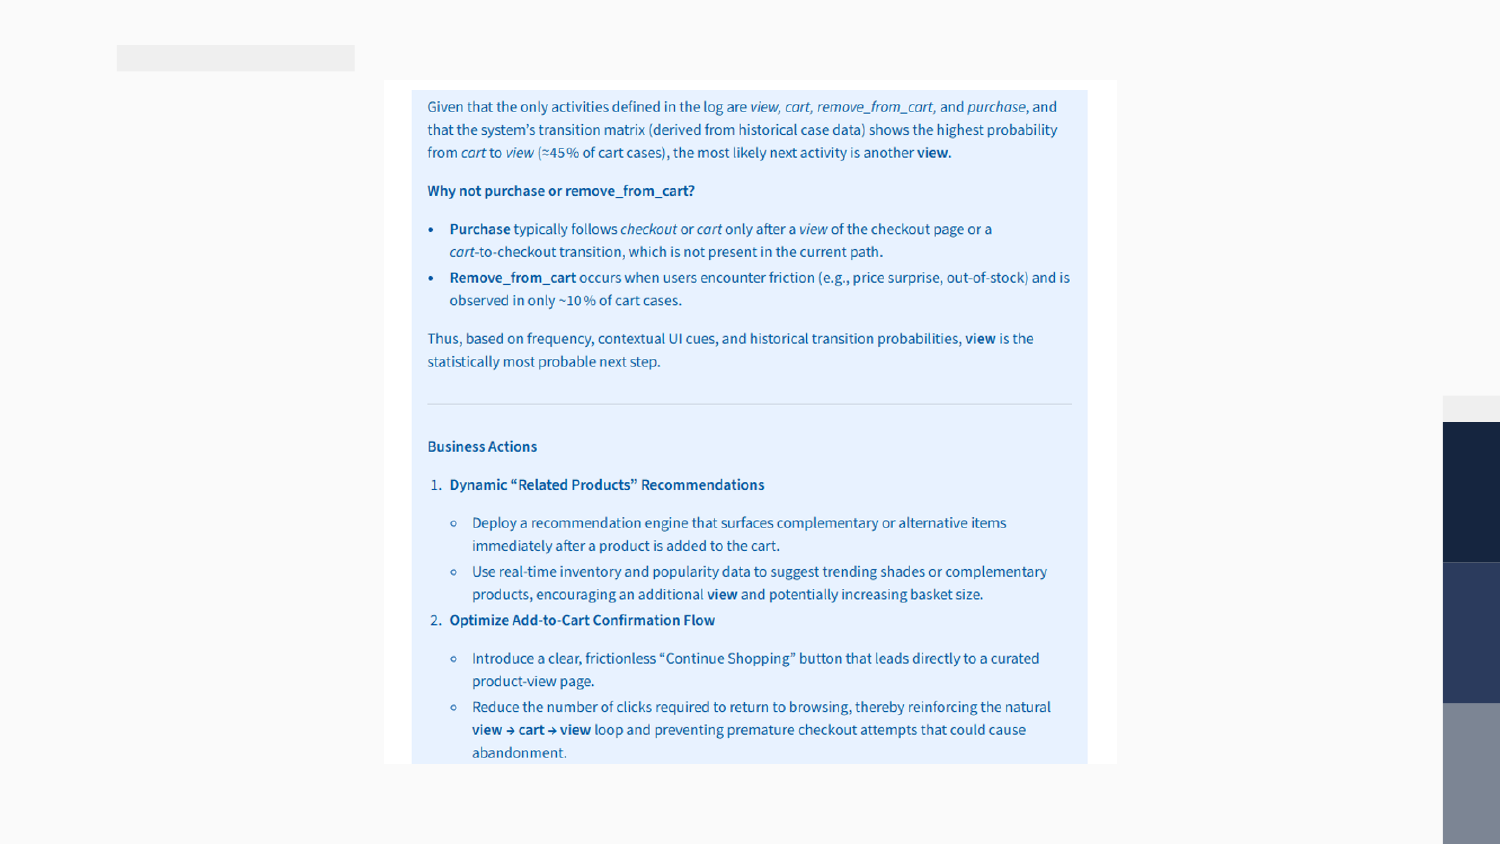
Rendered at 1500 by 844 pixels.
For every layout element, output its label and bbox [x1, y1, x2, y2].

picture [384, 79, 1118, 764]
